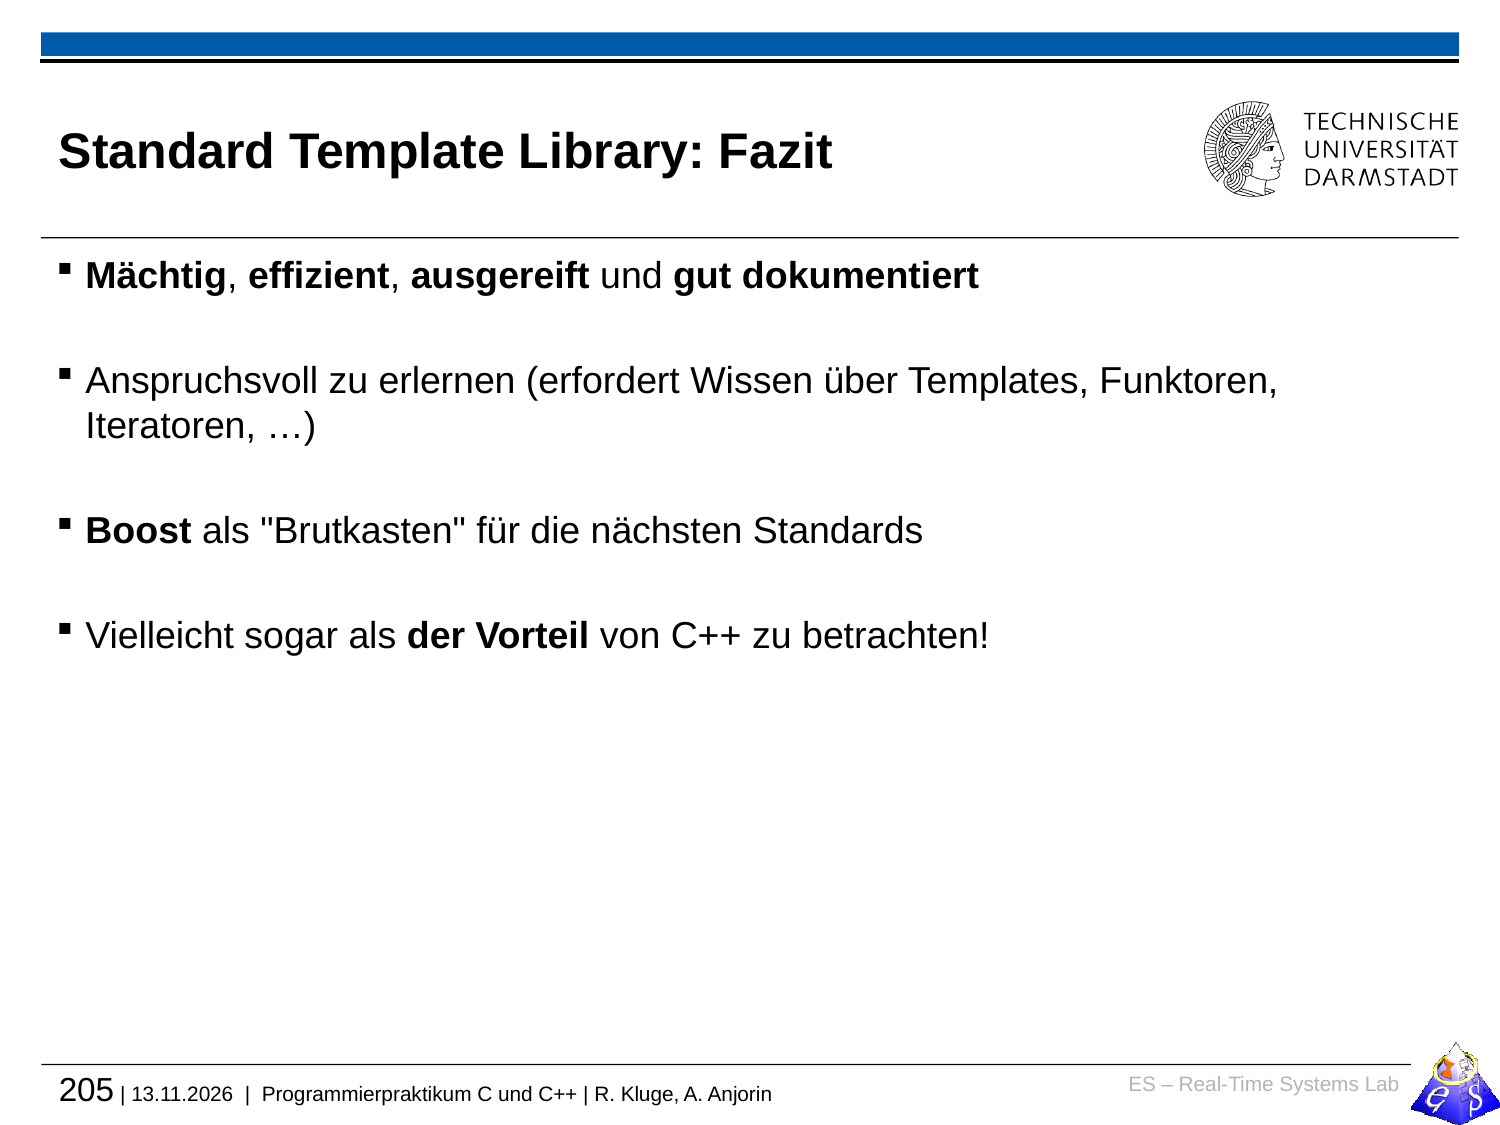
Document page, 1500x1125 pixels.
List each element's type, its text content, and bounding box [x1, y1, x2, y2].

picture [1411, 1041, 1500, 1125]
picture [1187, 84, 1483, 214]
list Mächtig, effizient, ausgereift und gut dokumentiert Anspruchsvoll zu erlernen (erfordert Wissen über Templates, Funktoren, Iteratoren, …) Boost als "Brutkasten" für die nächsten Standards Vielleicht sogar als der Vorteil von C++ zu betrachten! [41, 243, 1459, 1059]
title Standard Template Library: Fazit [58, 80, 1187, 218]
